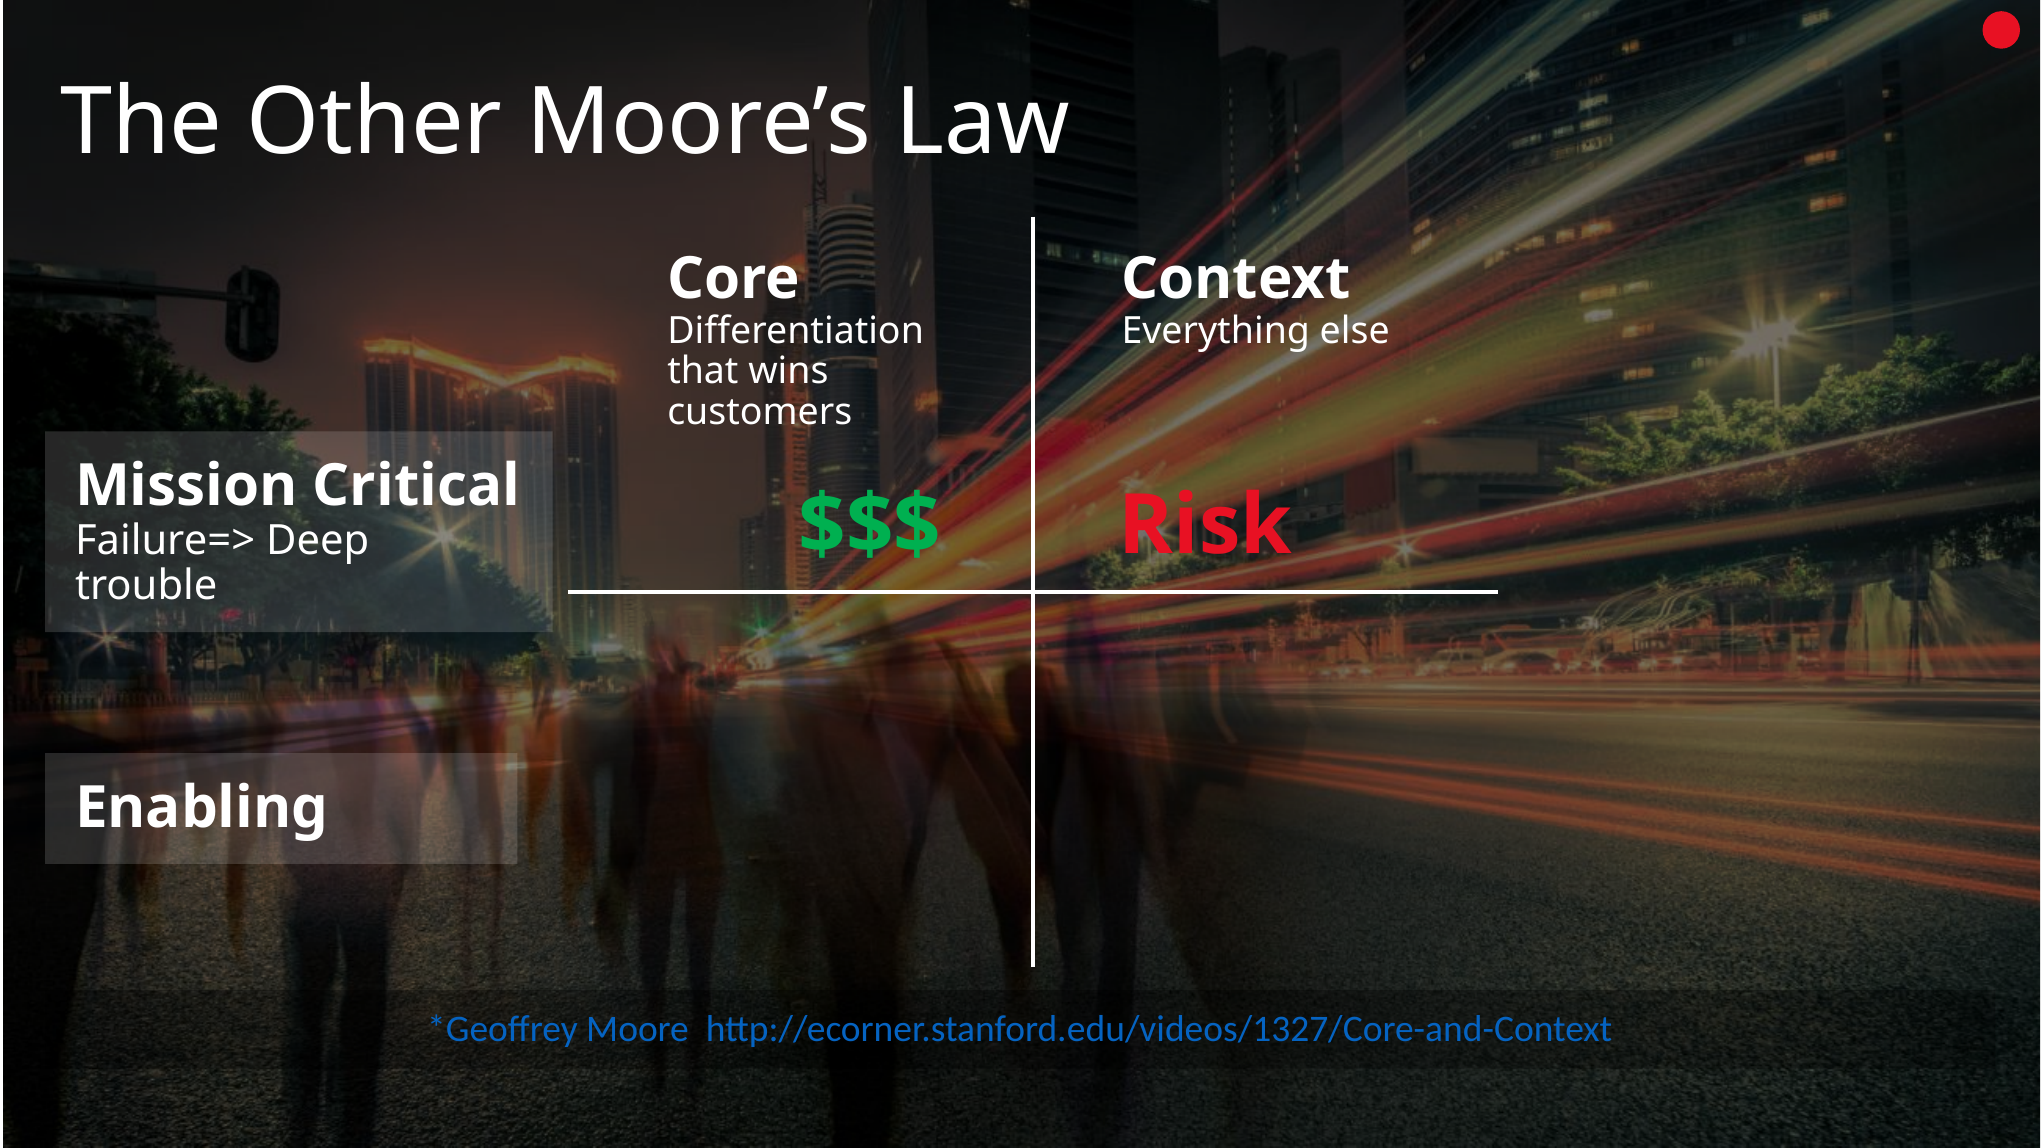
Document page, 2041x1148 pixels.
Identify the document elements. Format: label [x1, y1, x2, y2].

text_box [567, 216, 1498, 967]
picture [3, 0, 2041, 1148]
